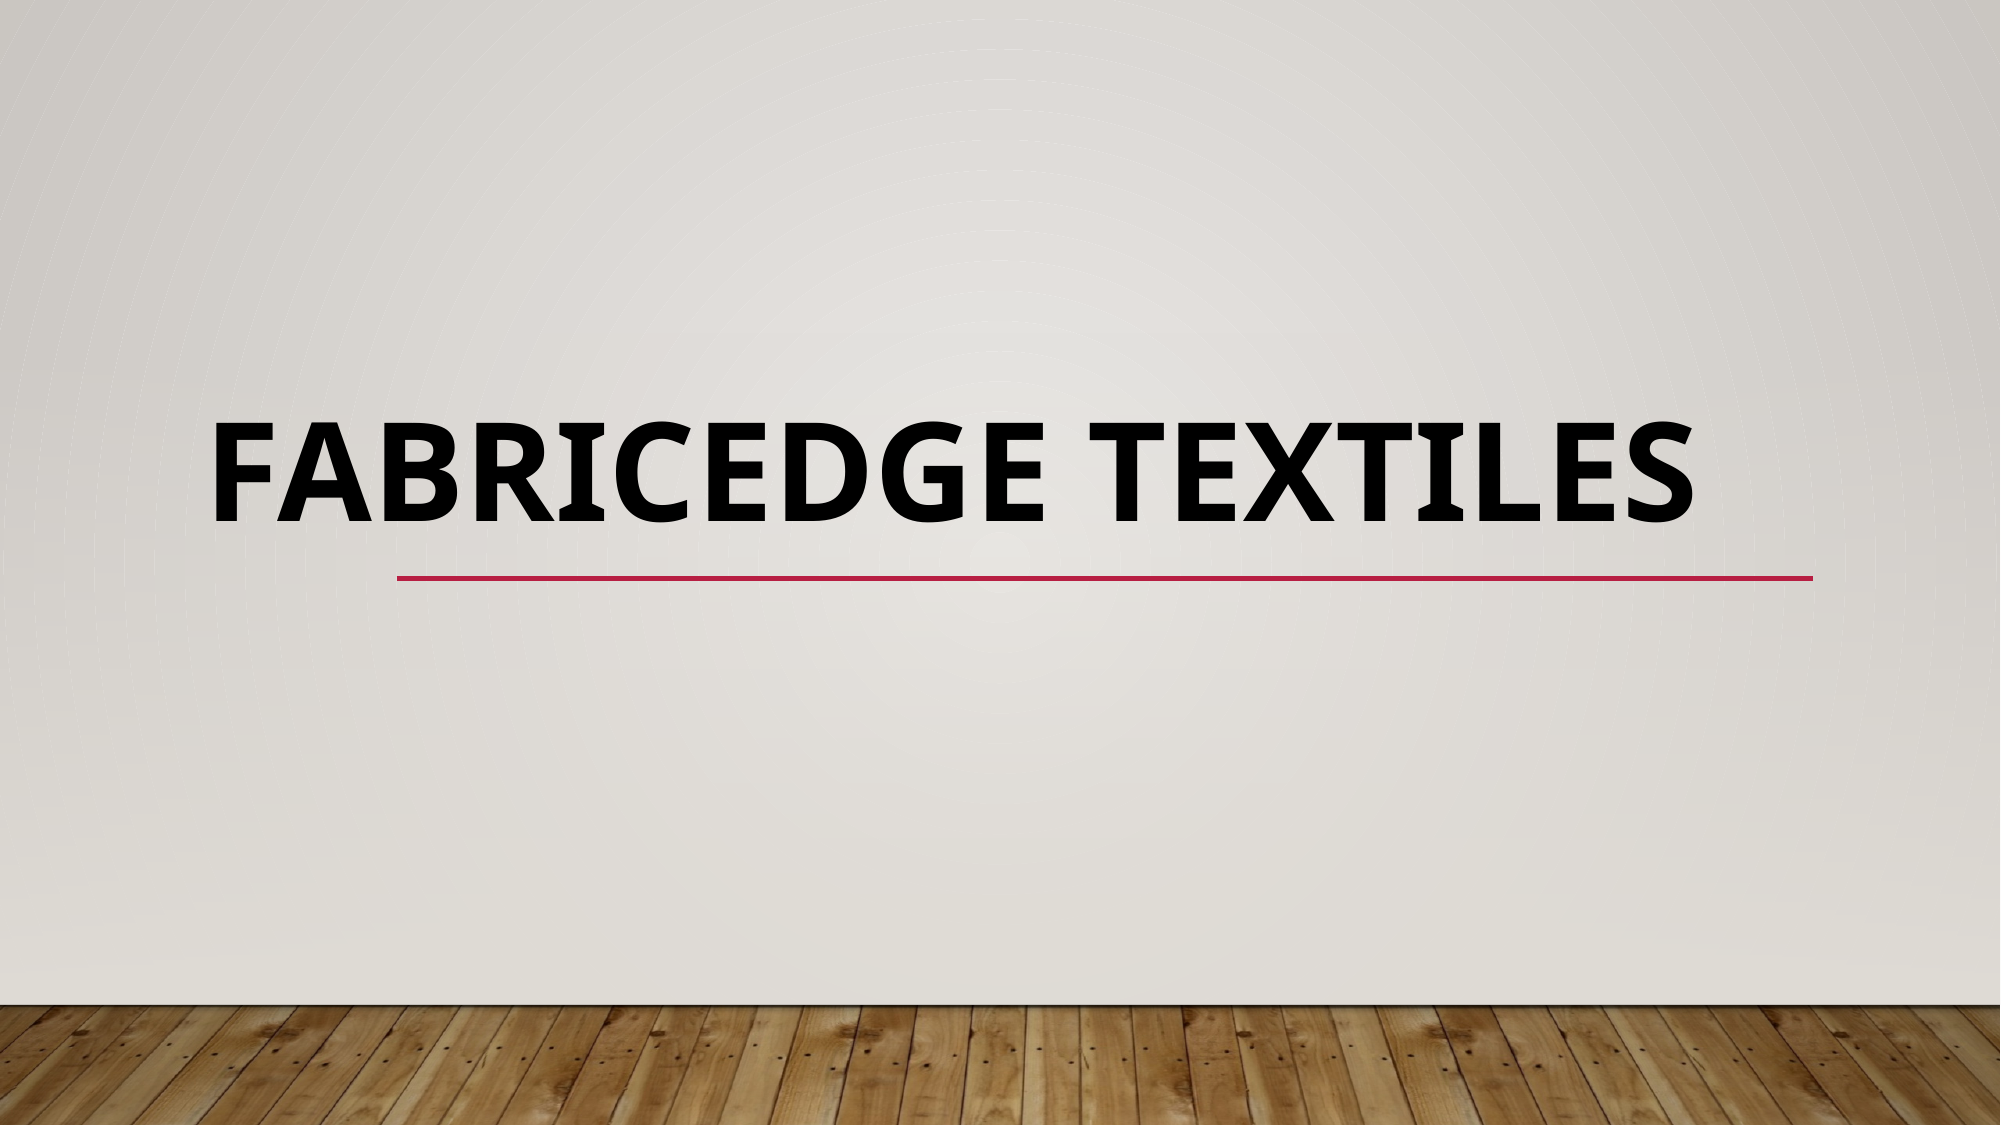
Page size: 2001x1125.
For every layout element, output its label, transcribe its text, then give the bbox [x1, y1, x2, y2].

picture [0, 1005, 2000, 1125]
title FABRICEDGE TEXTILES [189, 134, 1926, 552]
